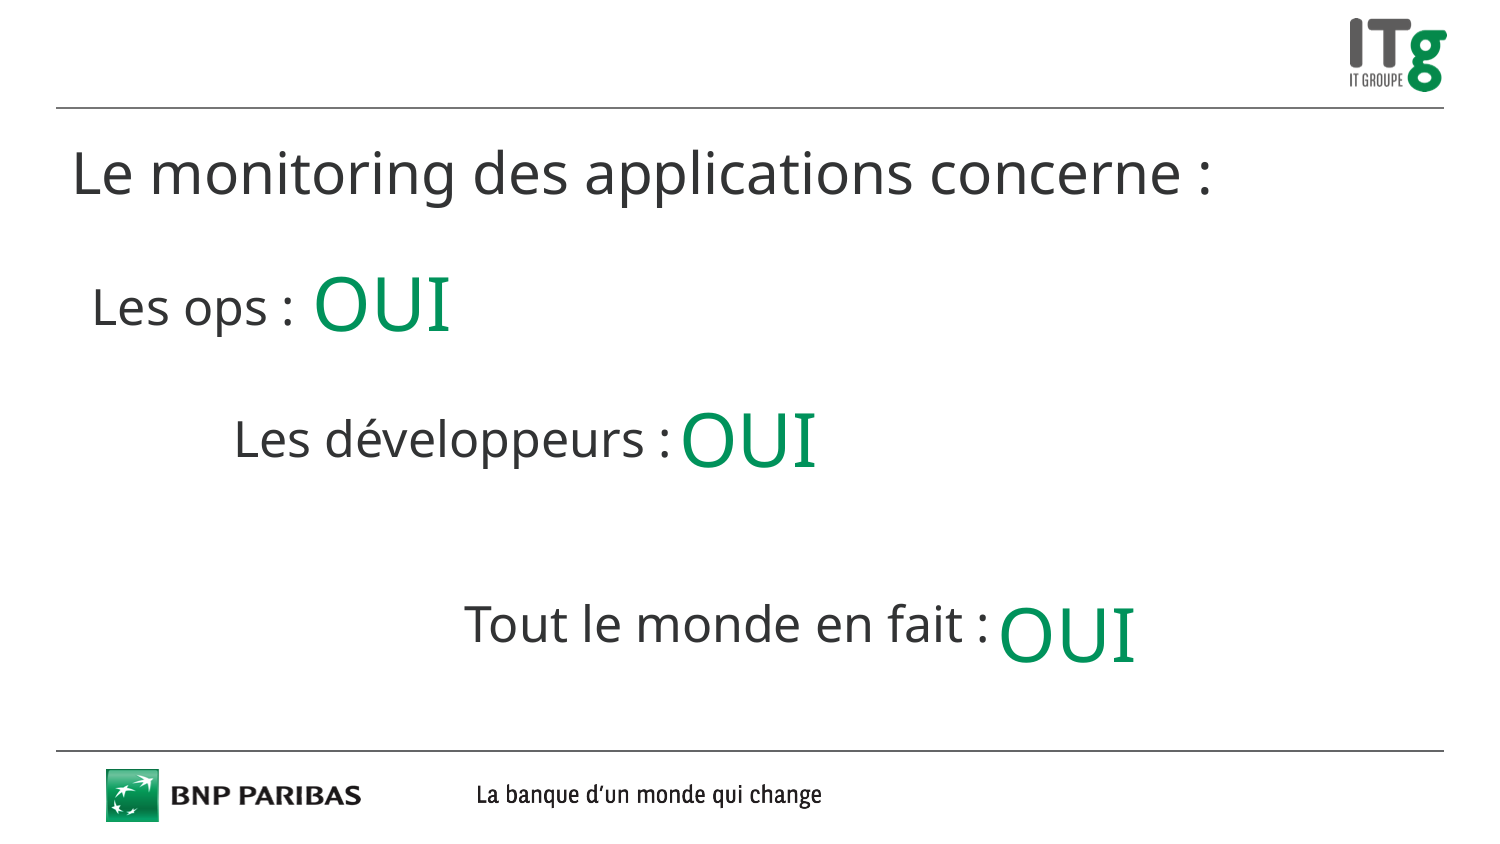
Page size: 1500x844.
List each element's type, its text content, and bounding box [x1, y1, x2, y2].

list Les ops : [76, 268, 325, 350]
text_box OUI [679, 392, 857, 476]
text_box OUI [312, 256, 490, 340]
text_box Le monitoring des applications concerne : [56, 128, 1444, 221]
picture [478, 784, 821, 809]
text_box Tout le monde en fait : [449, 585, 1039, 667]
text_box Les développeurs : [218, 399, 1447, 481]
picture [1350, 18, 1447, 92]
text_box OUI [997, 587, 1176, 670]
picture [106, 769, 361, 822]
